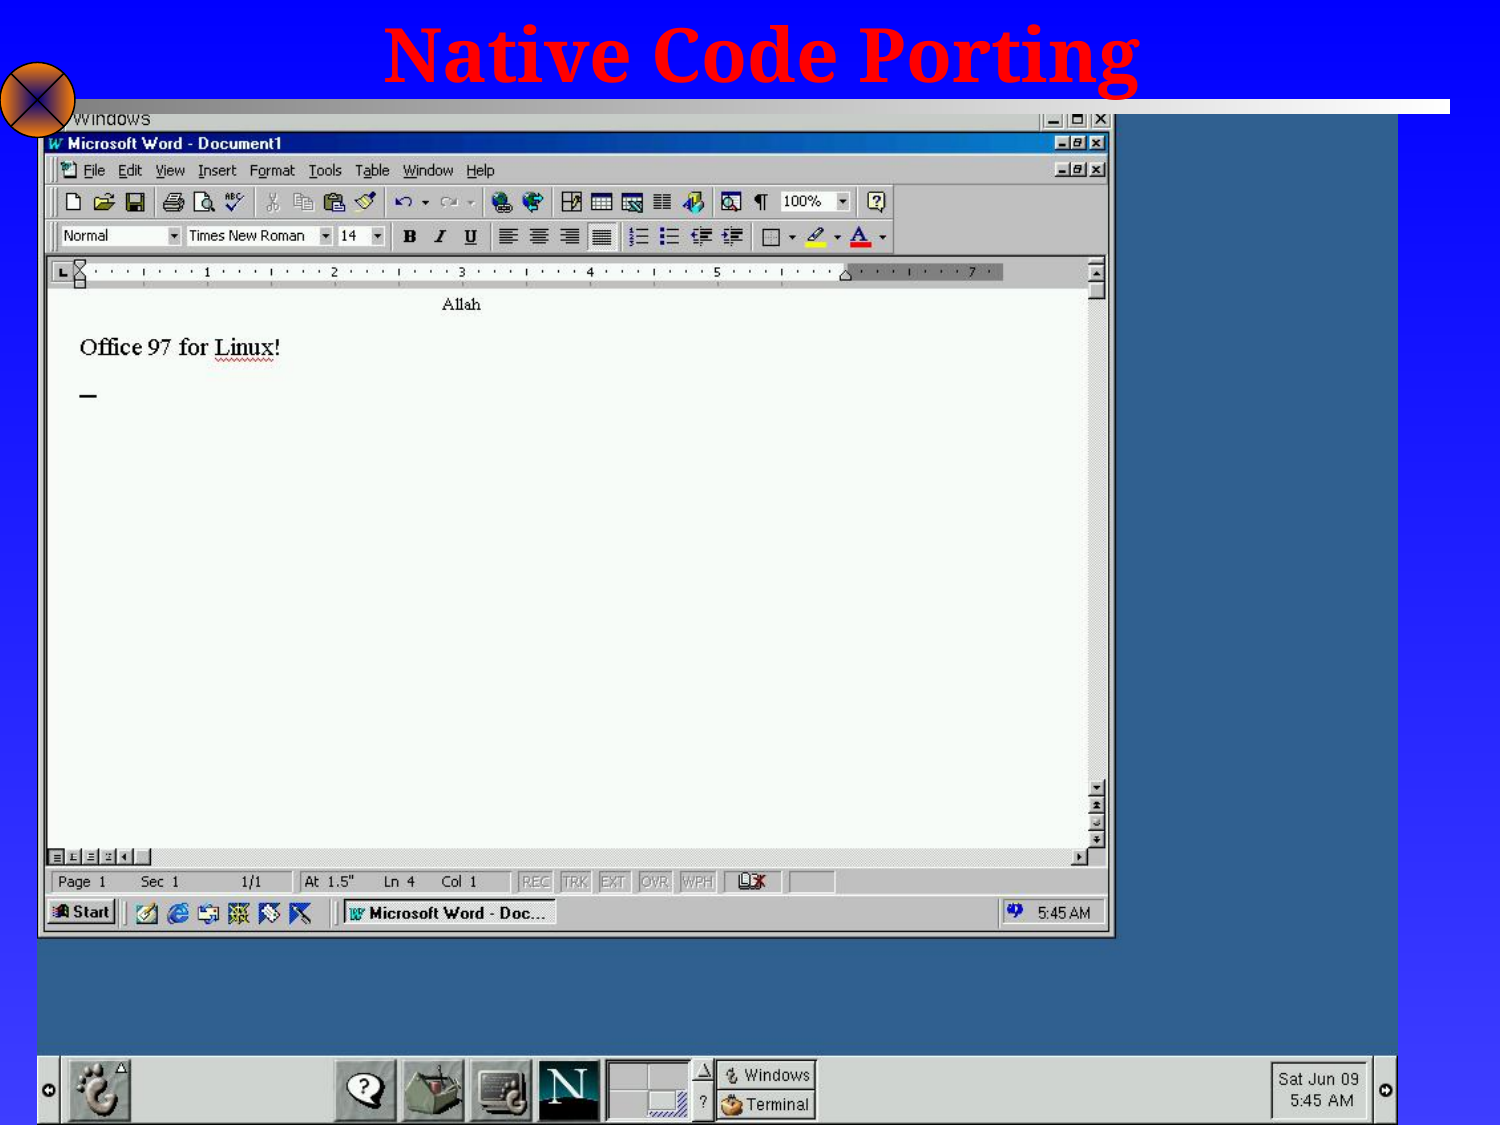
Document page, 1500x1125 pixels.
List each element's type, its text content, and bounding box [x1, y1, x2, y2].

text_box [0, 62, 75, 138]
text_box [75, 99, 237, 104]
picture [37, 104, 1398, 1125]
text_box [1288, 99, 1450, 114]
text_box Native Code Porting [237, 0, 1288, 104]
